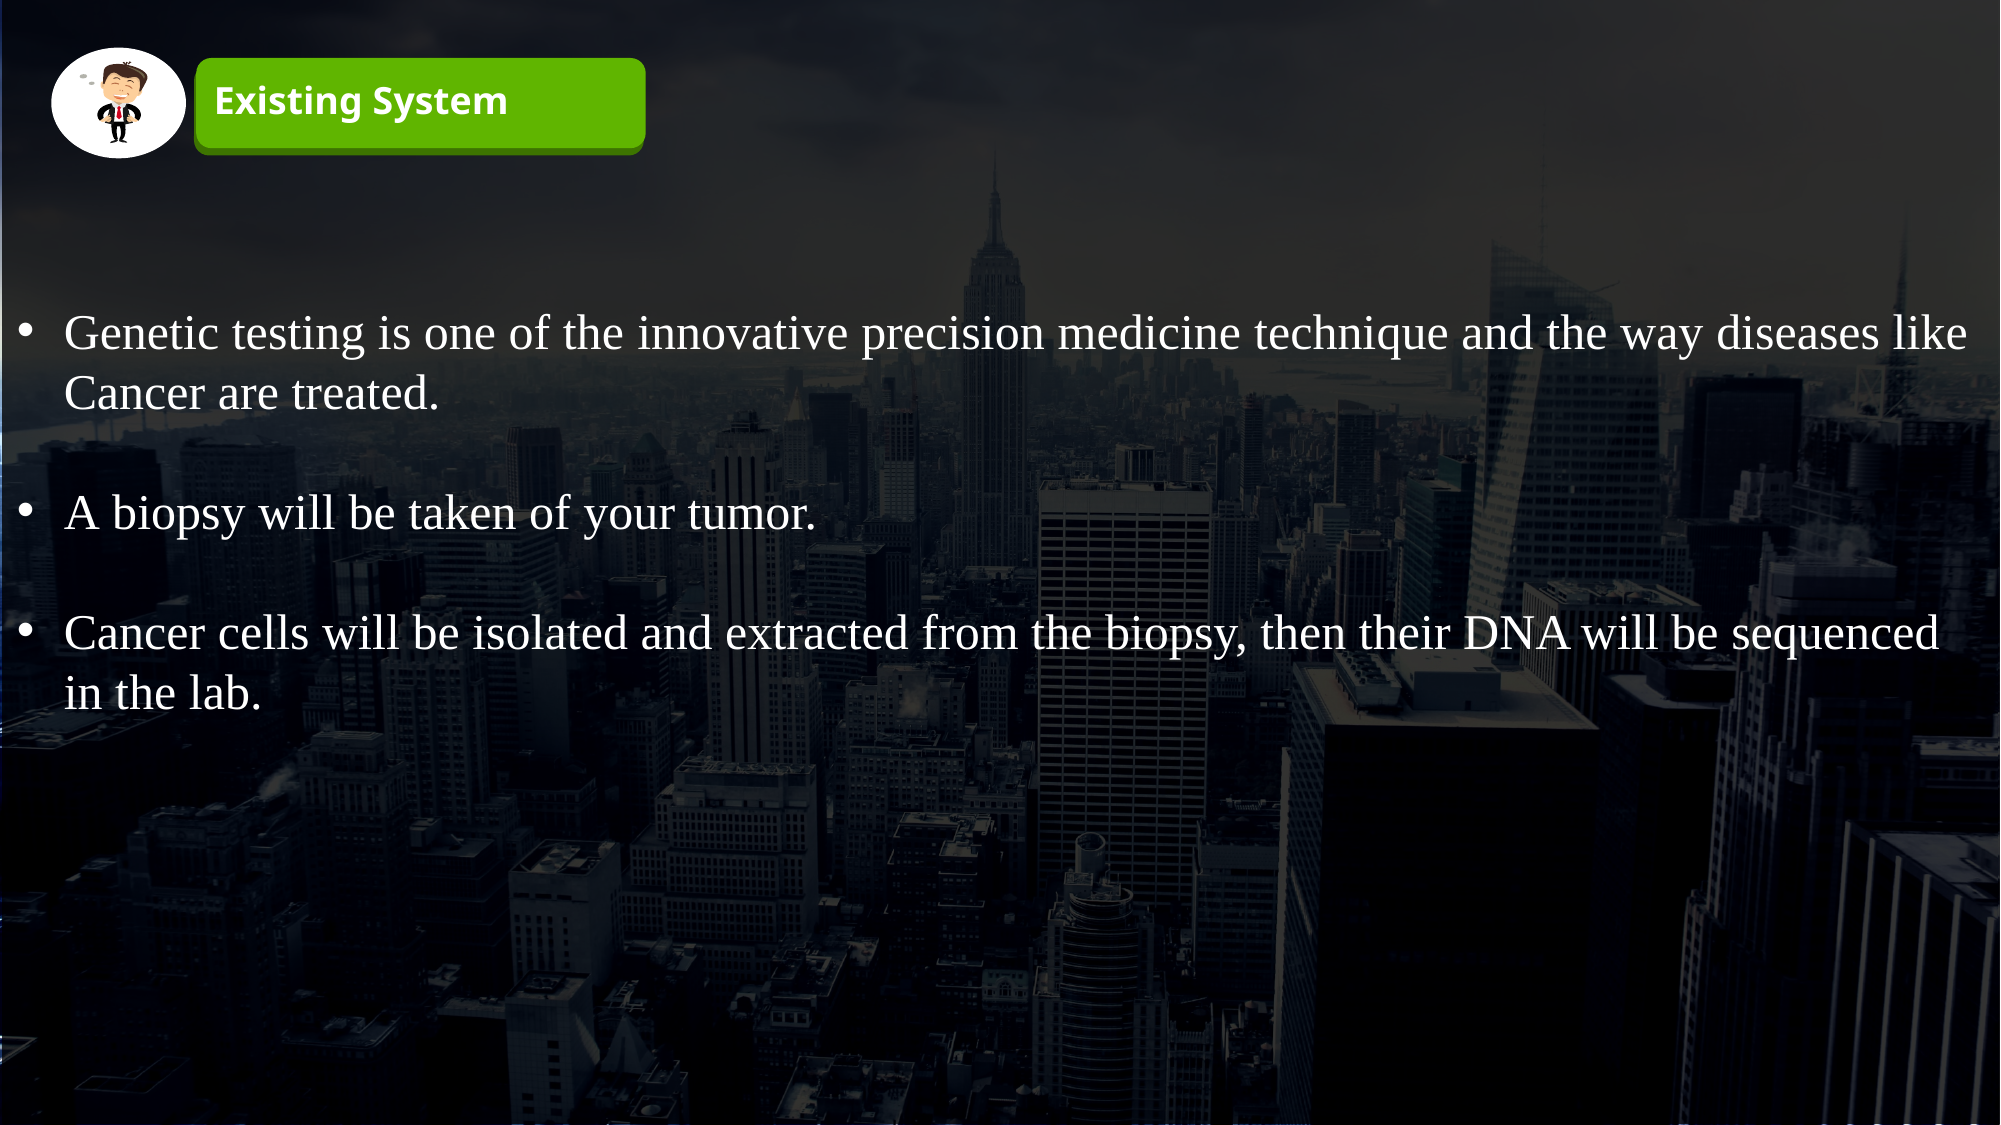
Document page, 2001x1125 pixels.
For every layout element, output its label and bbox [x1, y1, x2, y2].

picture [0, 0, 2001, 1125]
text_box [79, 57, 152, 144]
text_box [50, 47, 646, 159]
